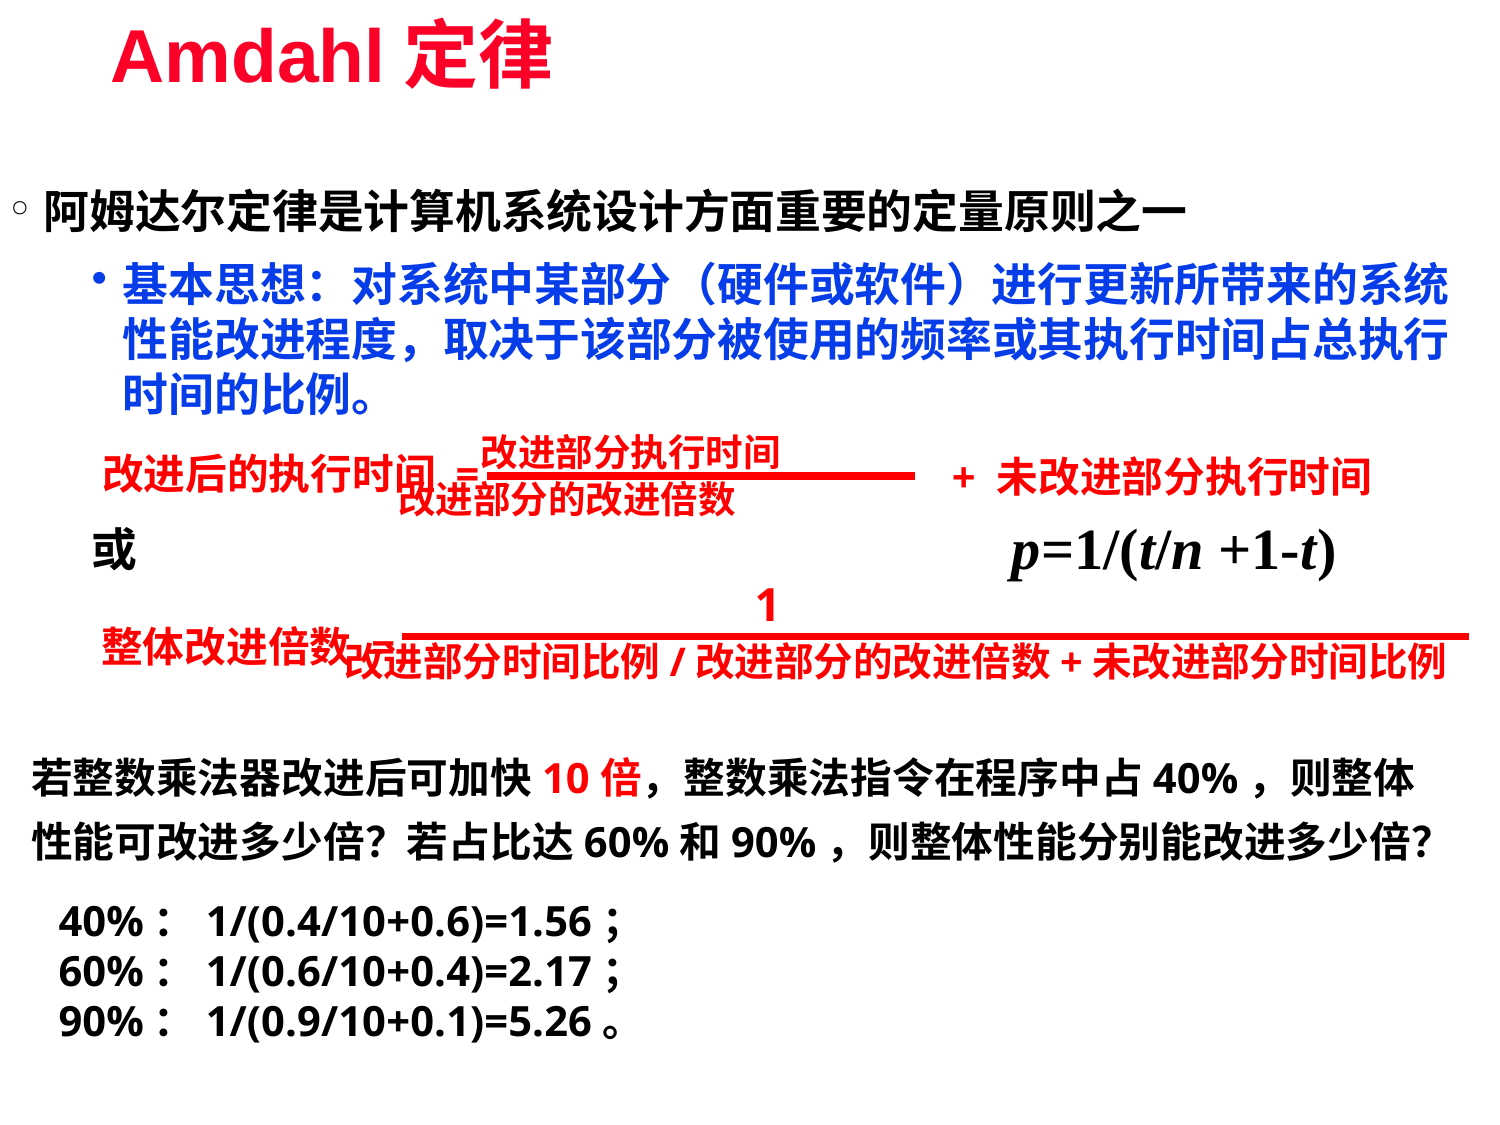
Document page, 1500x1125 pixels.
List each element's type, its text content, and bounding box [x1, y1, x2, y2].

text_box 若整数乘法器改进后可加快10倍，整数乘法指令在程序中占40%，则整体性能可改进多少倍？若占比达60%和90%，则整体性能分别能改进多少倍？ [16, 729, 1471, 874]
text_box + 未改进部分执行时间 [937, 443, 1388, 508]
title Amdahl定律 [100, 16, 1469, 175]
list 阿姆达尔定律是计算机系统设计方面重要的定量原则之一 基本思想：对系统中某部分（硬件或软件）进行更新所带来的系统性能改进程度，取决于该部分被使用的频率或其执行时间占总执行时间的比例。 改进部分执行时间 改进部分的改进倍数 或 1 改进部分时间比例/改进部分的改进倍数+未改进部分时间比例 [0, 175, 1500, 822]
text_box 40%：1/(0.4/10+0.6)=1.56； 60%：1/(0.6/10+0.4)=2.17； 90%：1/(0.9/10+0.1)=5.26。 [0, 887, 701, 1053]
text_box 整体改进倍数 = [86, 613, 421, 679]
text_box p=1/(t/n +1-t) [997, 503, 1356, 589]
text_box 改进后的执行时间 = [87, 440, 506, 506]
